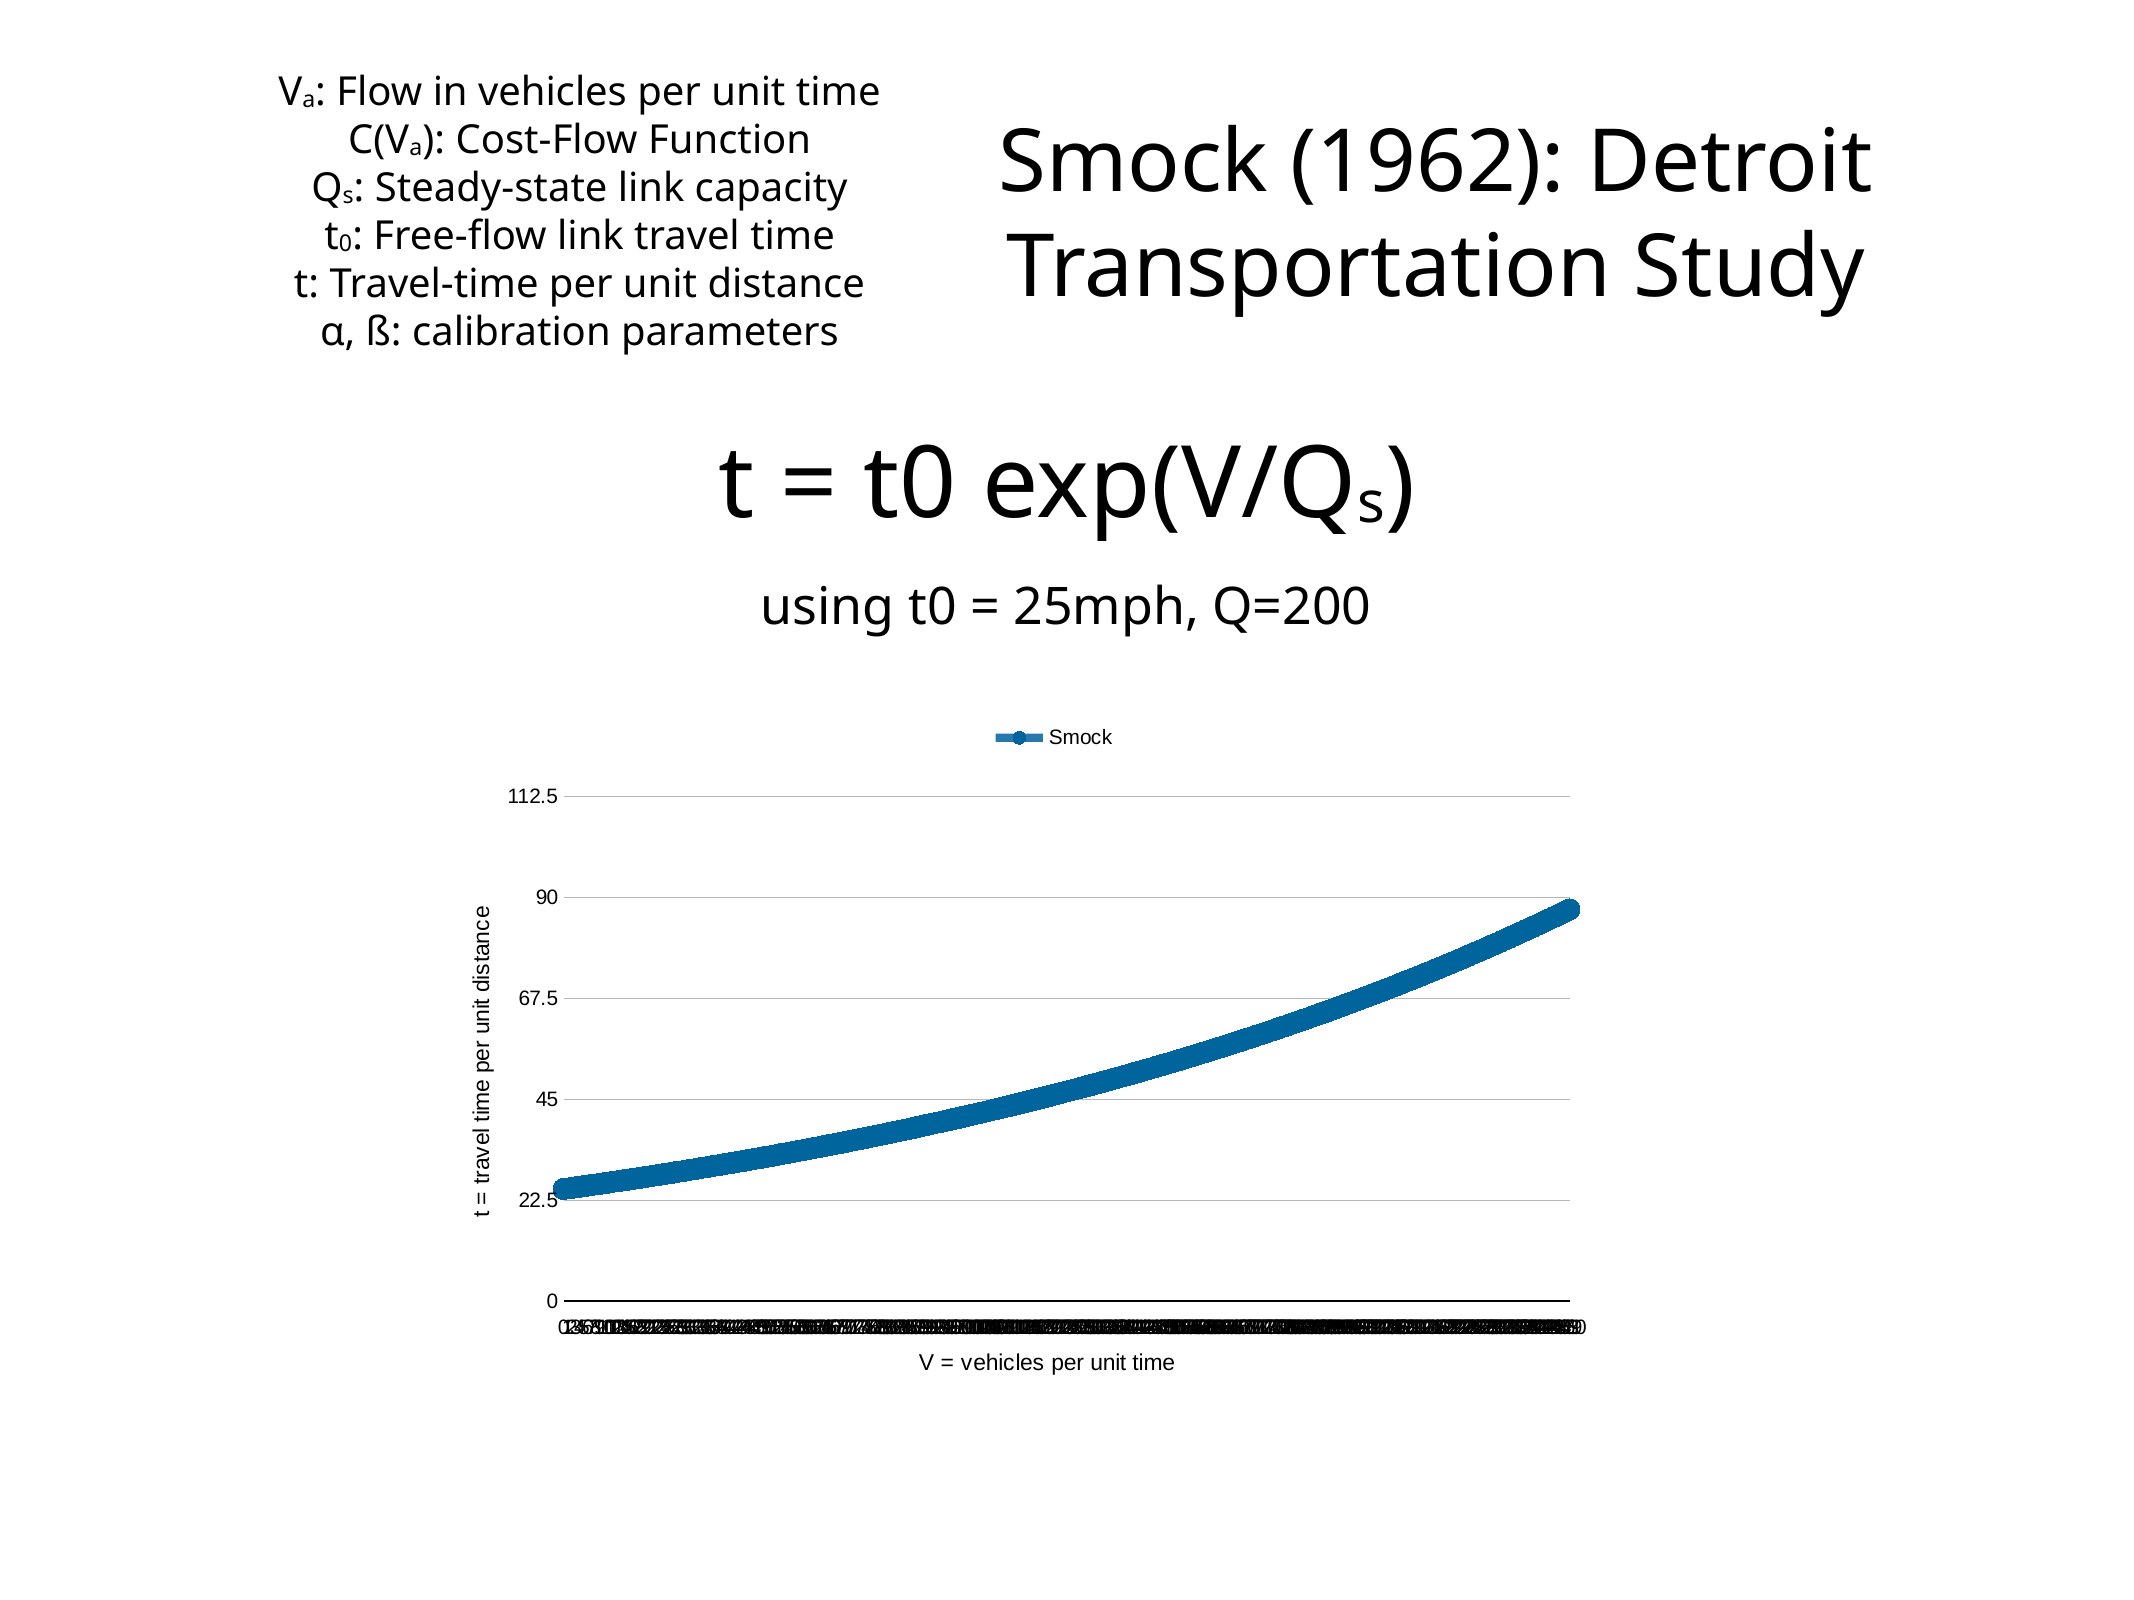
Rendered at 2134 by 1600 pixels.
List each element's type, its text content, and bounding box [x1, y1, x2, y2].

title t = t0 exp(V/Qs) [207, 405, 1926, 551]
text_box Smock (1962): Detroit Transportation Study [945, 56, 1926, 363]
text_box using t0 = 25mph, Q=200 [208, 564, 1925, 644]
text_box Va: Flow in vehicles per unit time C(Va): Cost-Flow Function Qs: Steady-state link capacity t0: Free-flow link travel time t: Travel-time per unit distance α, ß: calibration parameters [208, 56, 945, 363]
chart [460, 716, 1589, 1382]
